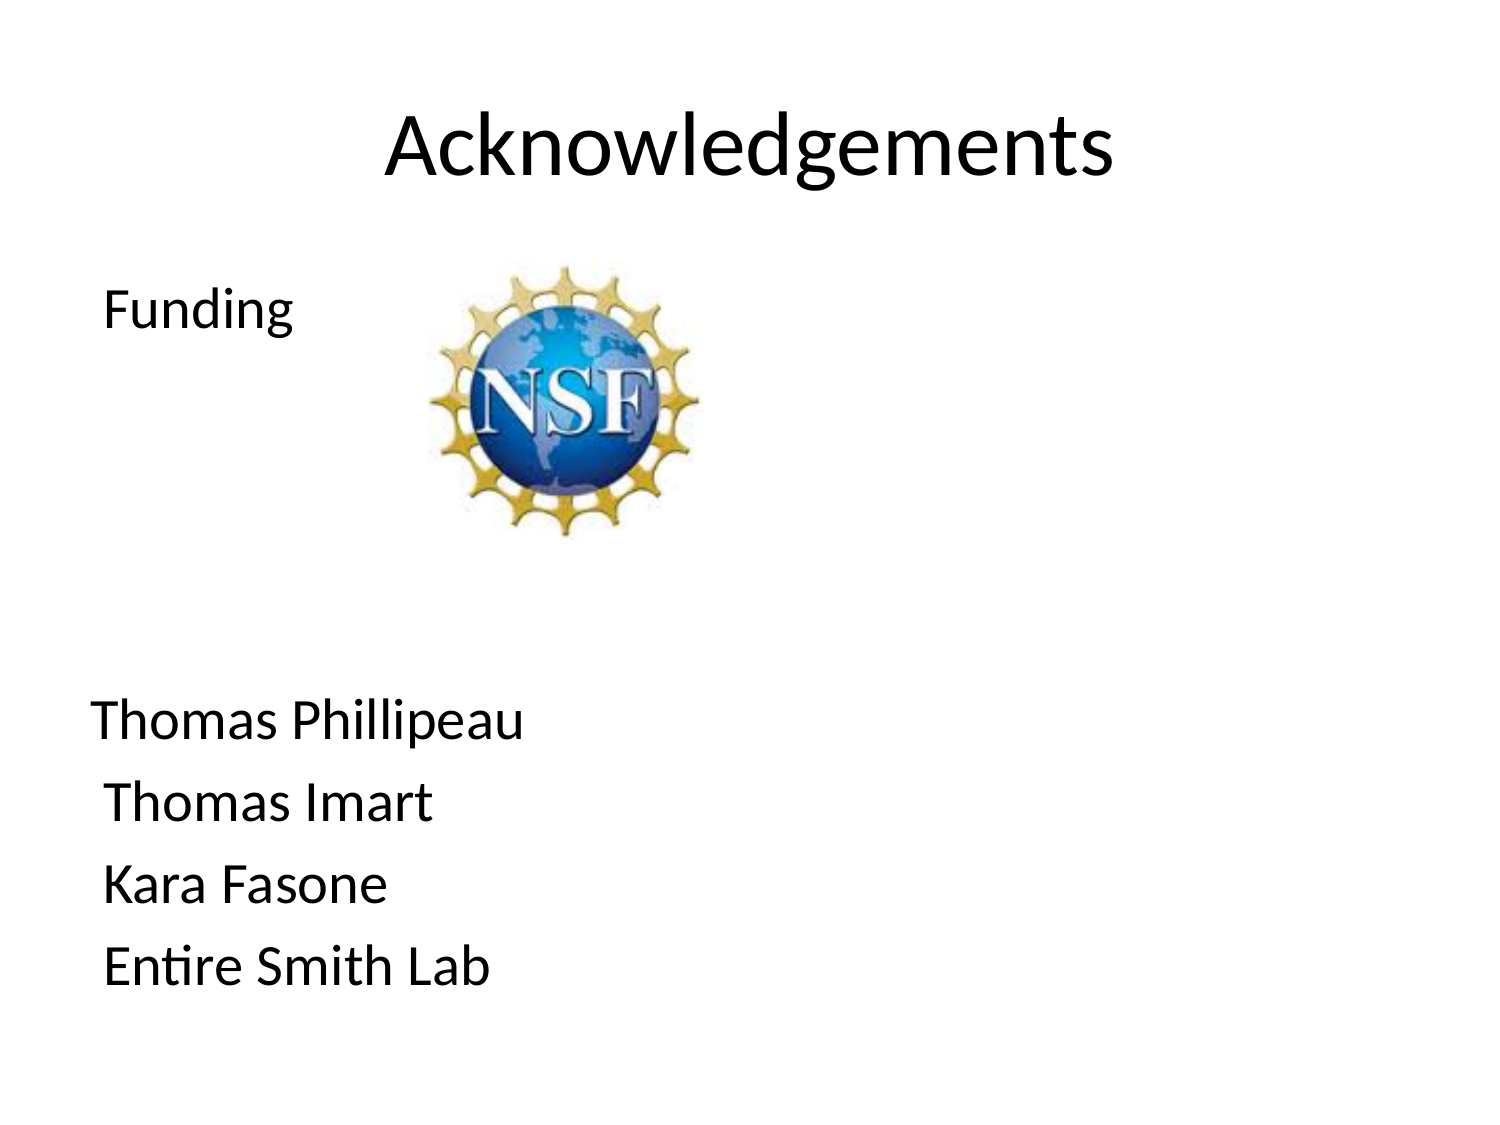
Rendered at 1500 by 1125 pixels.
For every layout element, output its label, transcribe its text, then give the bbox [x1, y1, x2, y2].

picture [427, 262, 703, 540]
title Acknowledgements [75, 45, 1425, 233]
list Funding Thomas Phillipeau Thomas Imart Kara Fasone Entire Smith Lab [75, 262, 1425, 1005]
